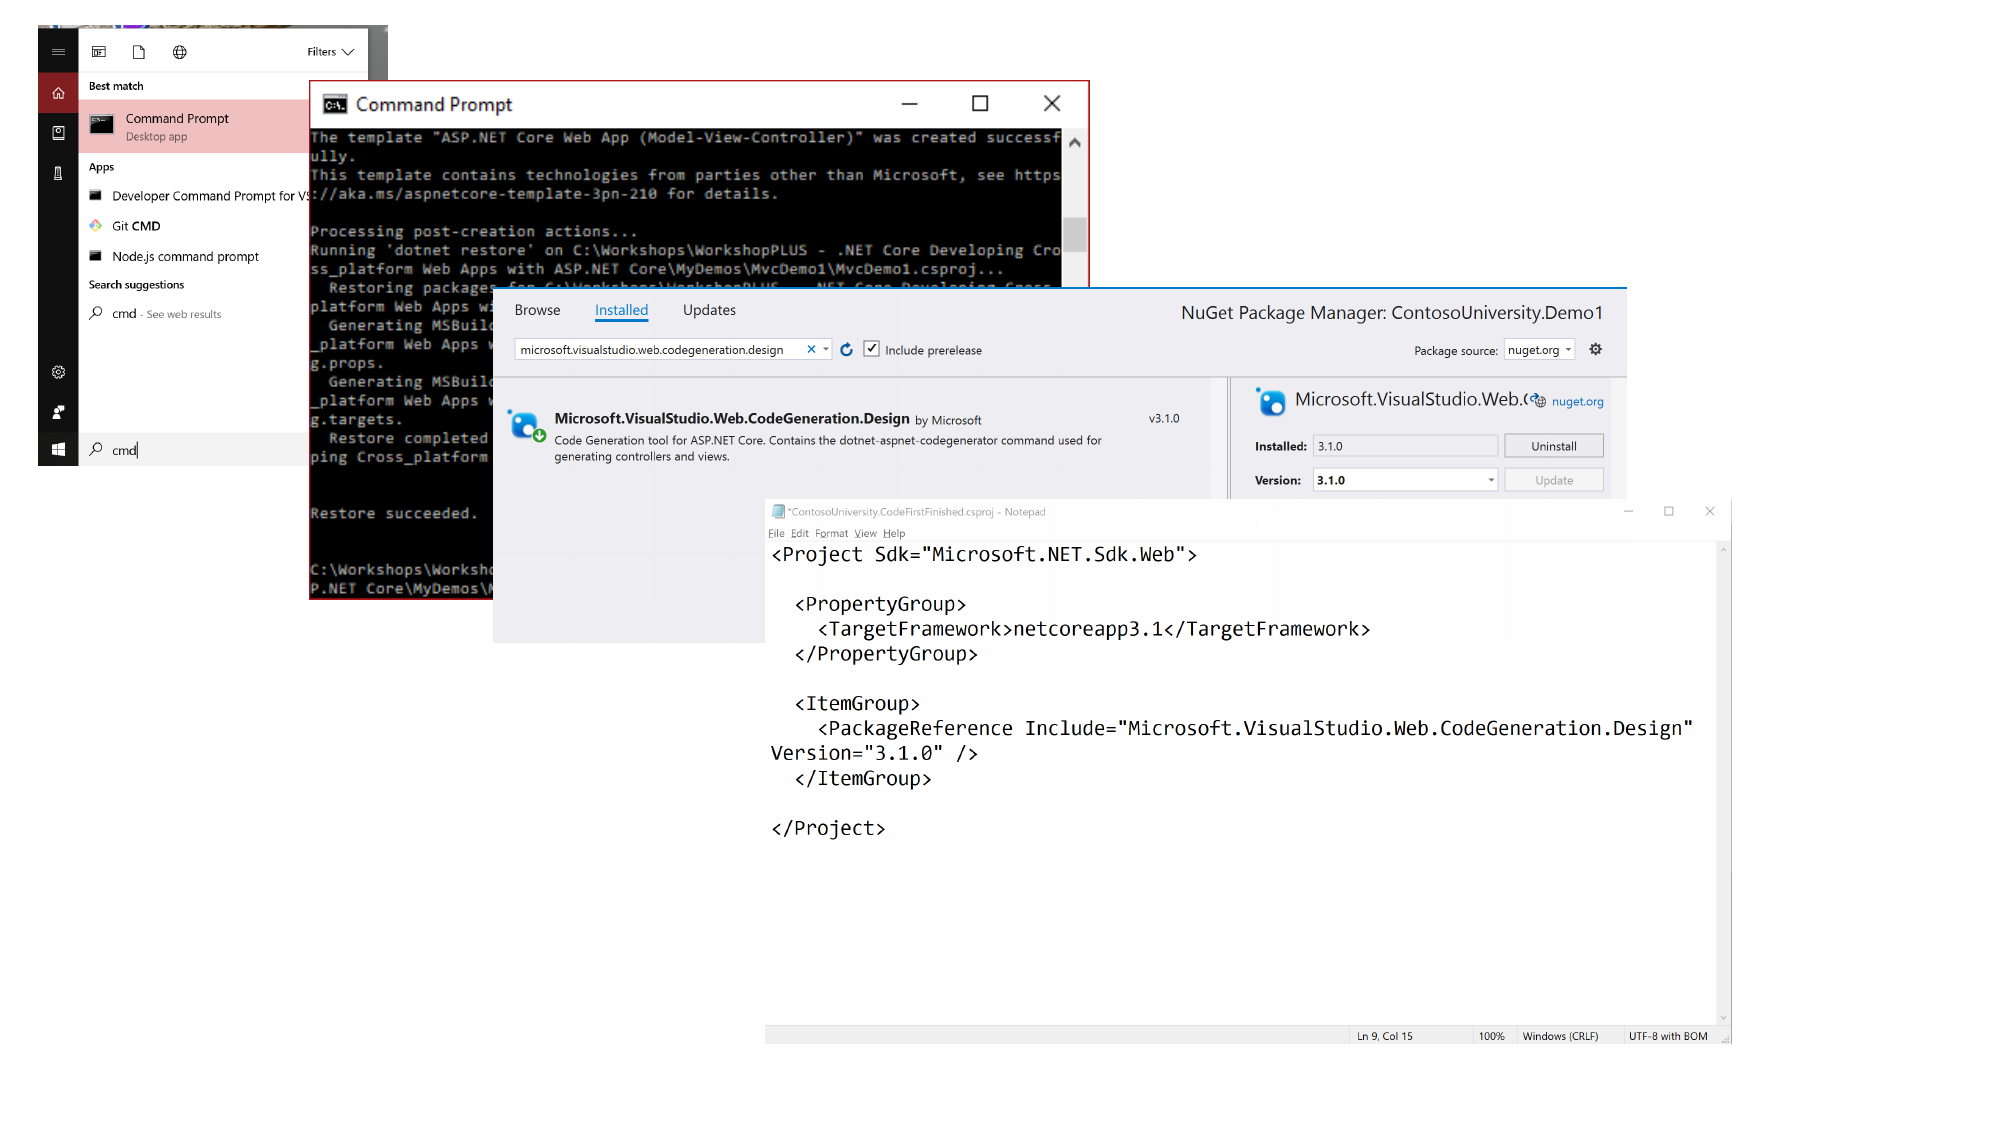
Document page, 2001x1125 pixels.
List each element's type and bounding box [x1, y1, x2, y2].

picture [38, 25, 1732, 1045]
